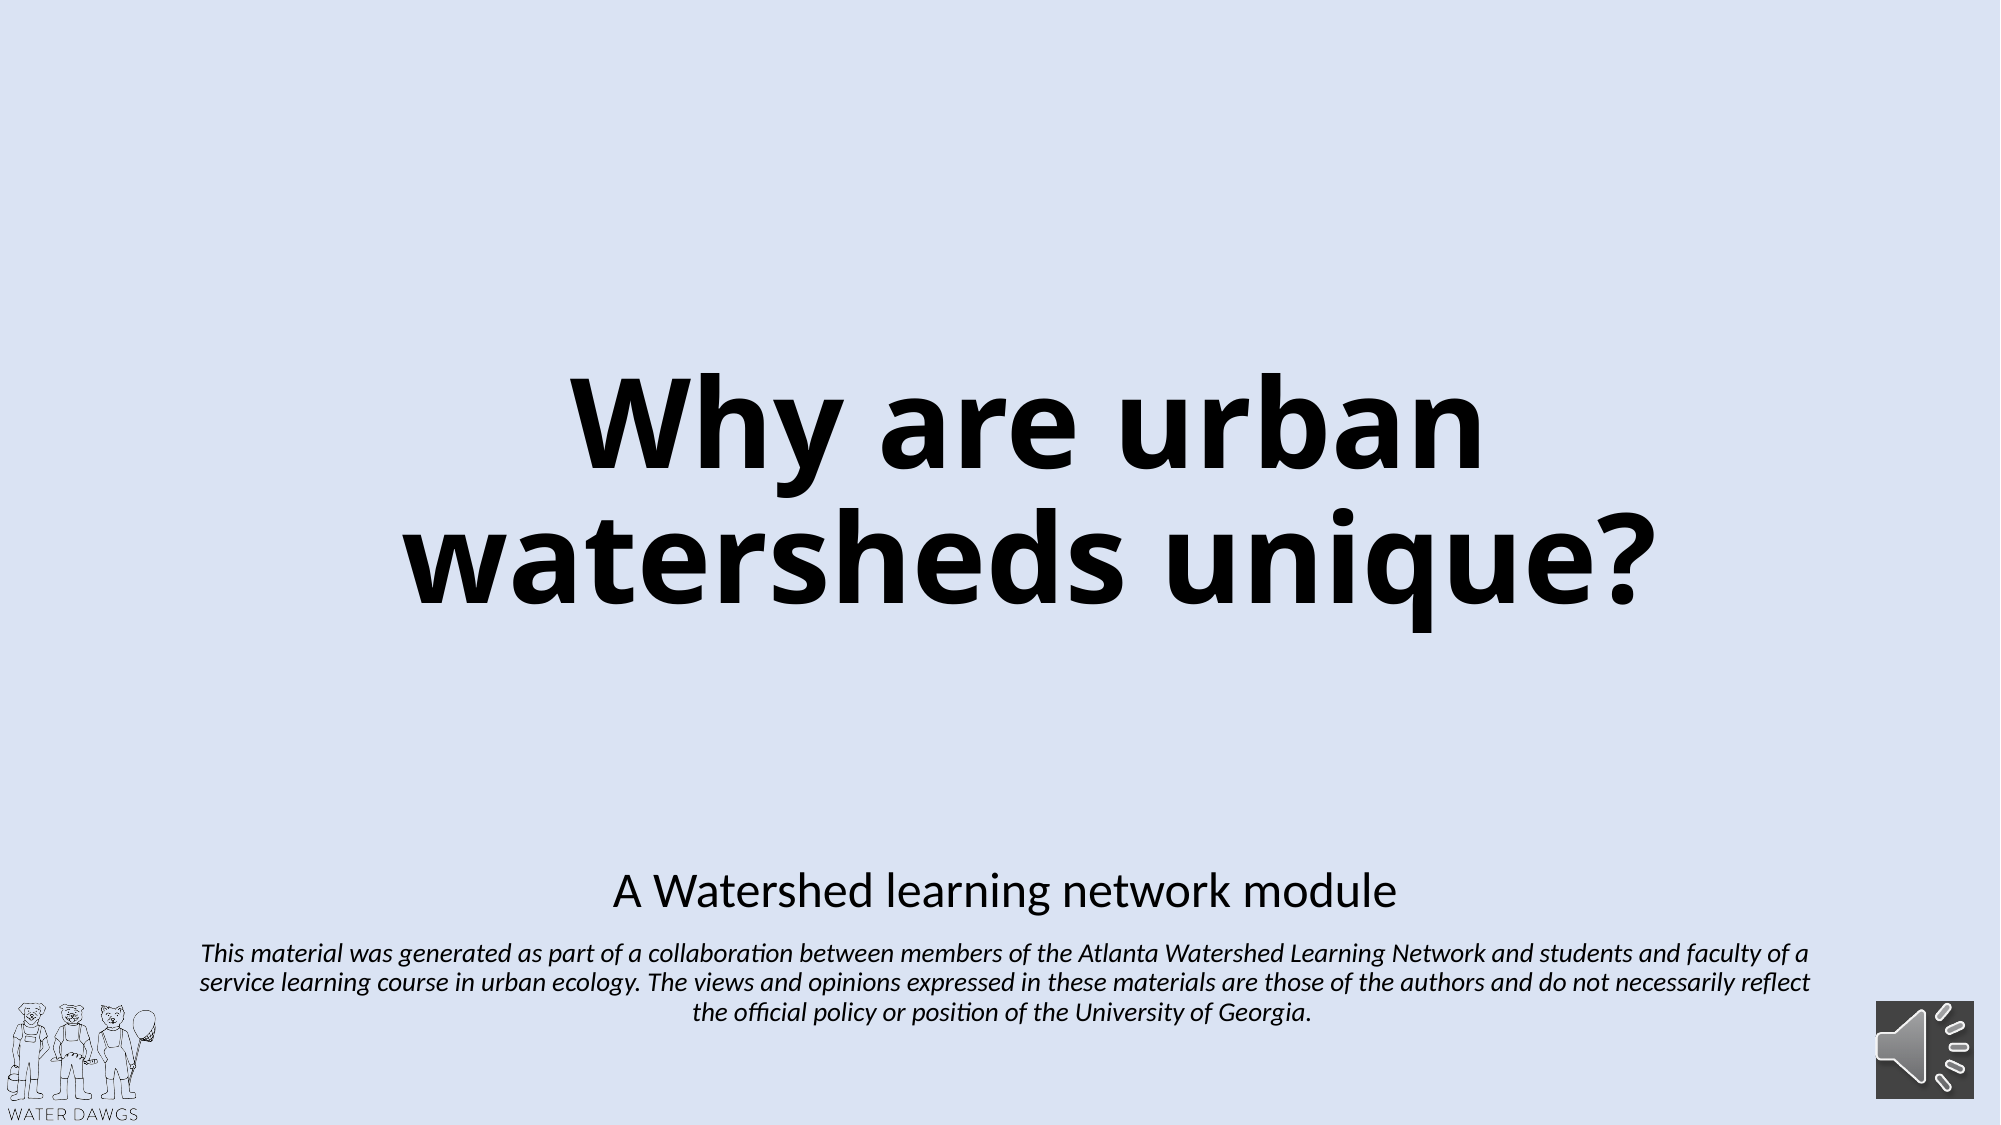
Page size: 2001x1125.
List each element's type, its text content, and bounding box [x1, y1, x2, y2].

subtitle A Watershed learning network module This material was generated as part of a collaboration between members of the Atlanta Watershed Learning Network and students and faculty of a service learning course in urban ecology. The views and opinions expressed in these materials are those of the authors and do not necessarily reflect the official policy or position of the University of Georgia. [180, 857, 1831, 1045]
title Why are urban watersheds unique? [204, 0, 1855, 639]
picture [0, 967, 172, 1125]
picture [1874, 999, 1975, 1100]
